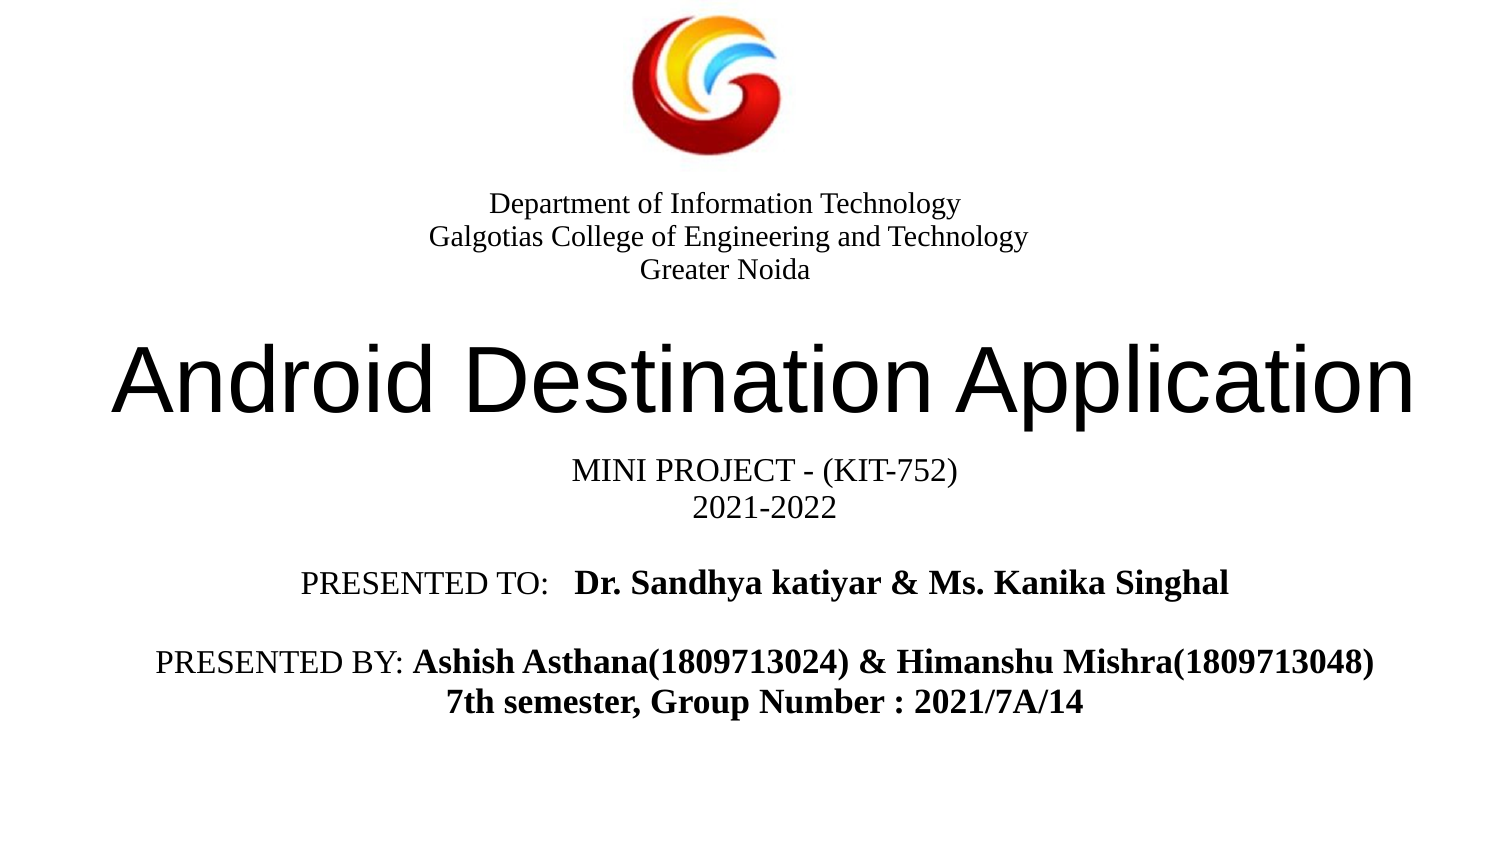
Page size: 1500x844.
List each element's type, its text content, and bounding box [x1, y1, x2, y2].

picture [622, 0, 796, 172]
title Android Destination Application [66, 290, 1464, 436]
subtitle Department of Information Technology Galgotias College of Engineering and Technology Greater Noida [30, 171, 1428, 302]
subtitle MINI PROJECT - (KIT-752) 2021-2022 PRESENTED TO: Dr. Sandhya katiyar & Ms. Kanika Singhal PRESENTED BY: Ashish Asthana(1809713024) & Himanshu Mishra(1809713048) 7th semester, Group Number : 2021/7A/14 [66, 436, 1464, 805]
